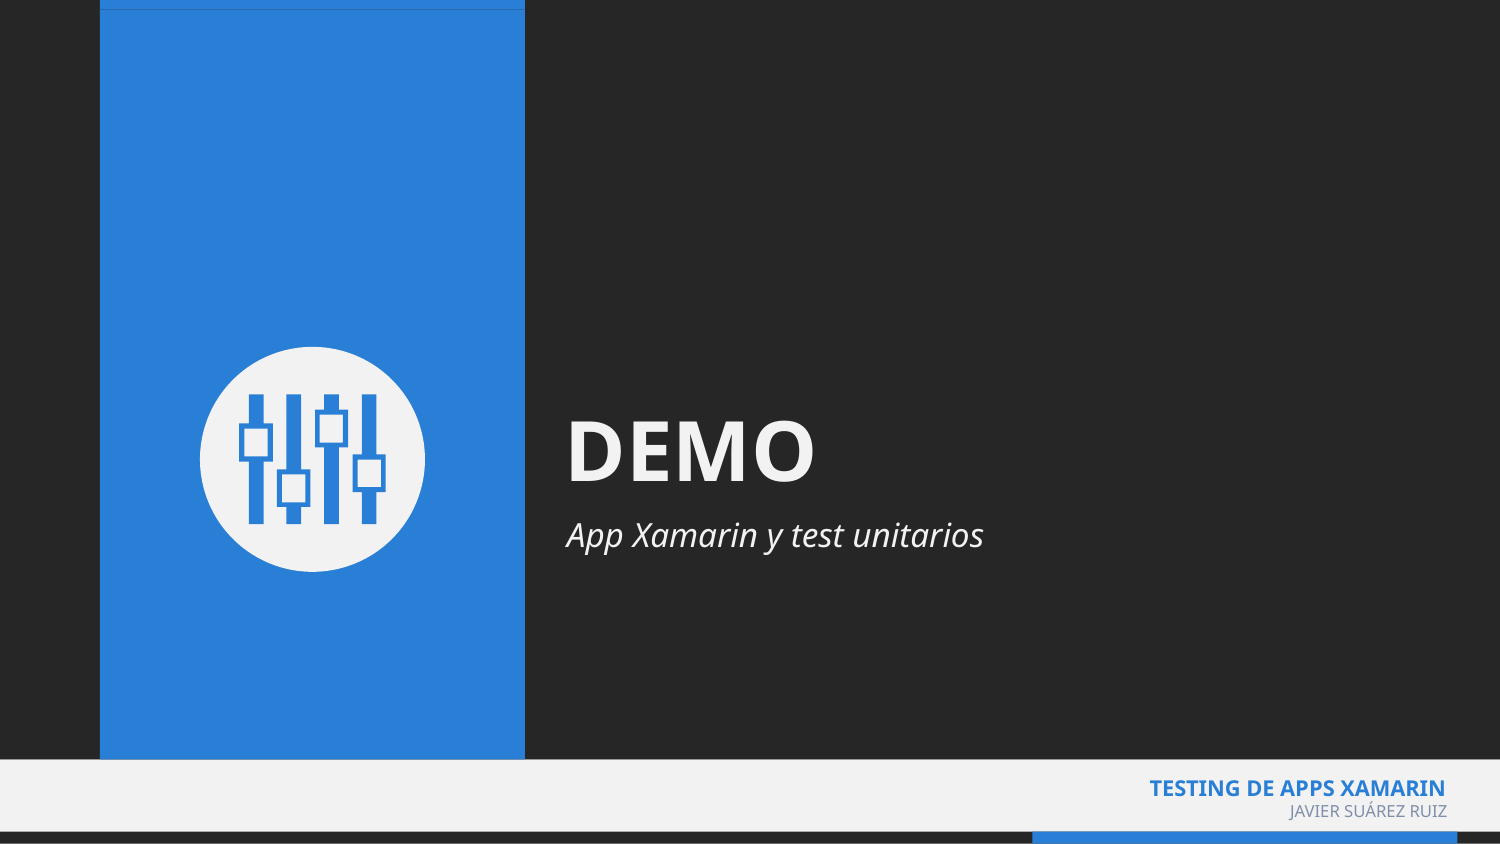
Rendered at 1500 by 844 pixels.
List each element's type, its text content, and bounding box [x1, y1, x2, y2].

list App Xamarin y test unitarios [552, 484, 1500, 585]
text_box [199, 346, 426, 573]
title DEMO [549, 402, 1500, 485]
